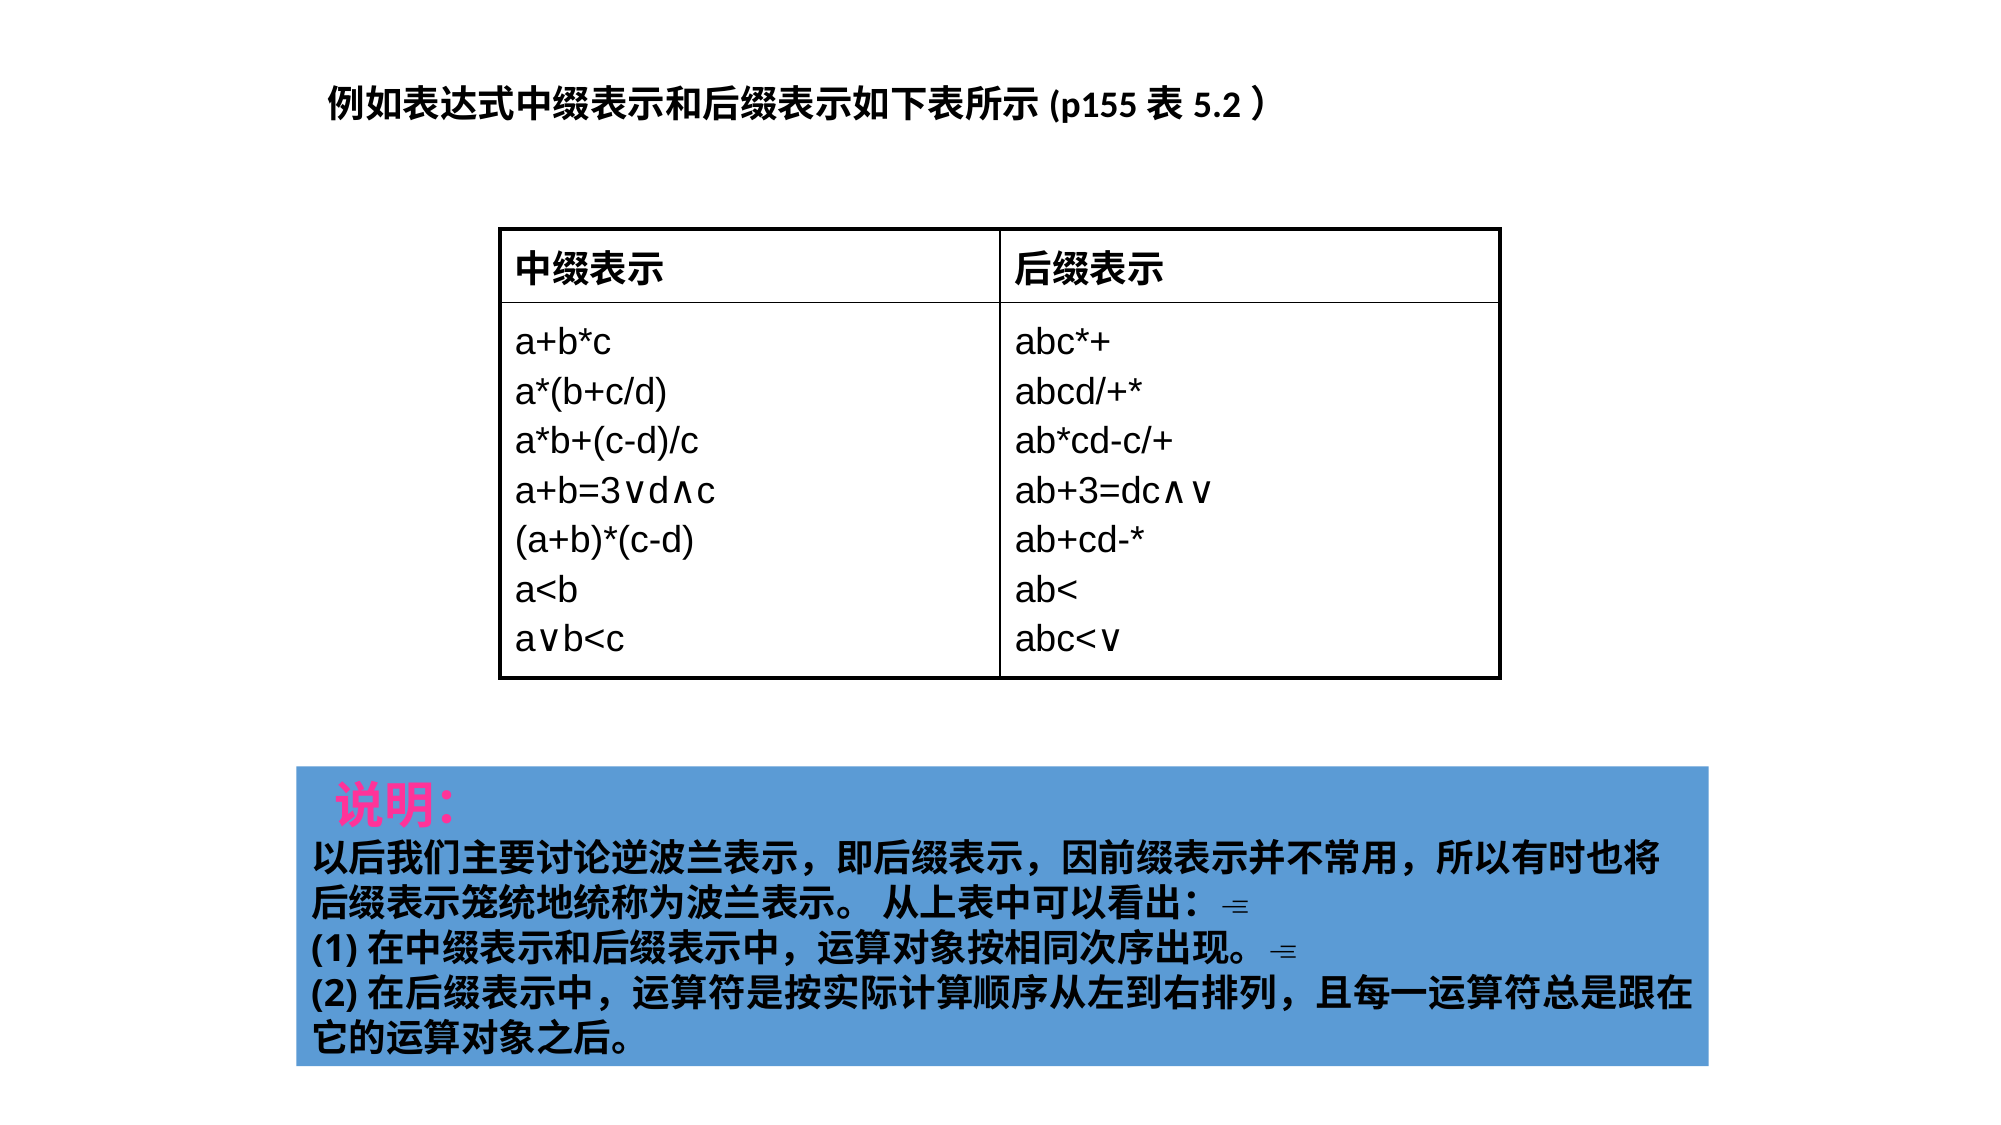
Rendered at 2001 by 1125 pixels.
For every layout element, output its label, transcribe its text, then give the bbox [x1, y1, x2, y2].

table_cell a+b*c a*(b+c/d) a*b+(c-d)/c a+b=3∨d∧c (a+b)*(c-d) a<b a∨b<c [502, 303, 999, 676]
table_cell abc*+ abcd/+* ab*cd-c/+ ab+3=dc∧∨ ab+cd-* ab< abc<∨ [1001, 303, 1498, 676]
text_box 说明： 以后我们主要讨论逆波兰表示，即后缀表示，因前缀表示并不常用，所以有时也将后缀表示笼统地统称为波兰表示。 从上表中可以看出： (1)在中缀表示和后缀表示中，运算对象按相同次序出现。 (2)在后缀表示中，运算符是按实际计算顺序从左到右排列，且每一运算符总是跟在它的运算对象之后。 [296, 766, 1709, 1067]
table_header 后缀表示 [1001, 231, 1498, 302]
table_header 中缀表示 [502, 231, 999, 302]
list 例如表达式中缀表示和后缀表示如下表所示(p155表5.2） [312, 78, 1663, 150]
